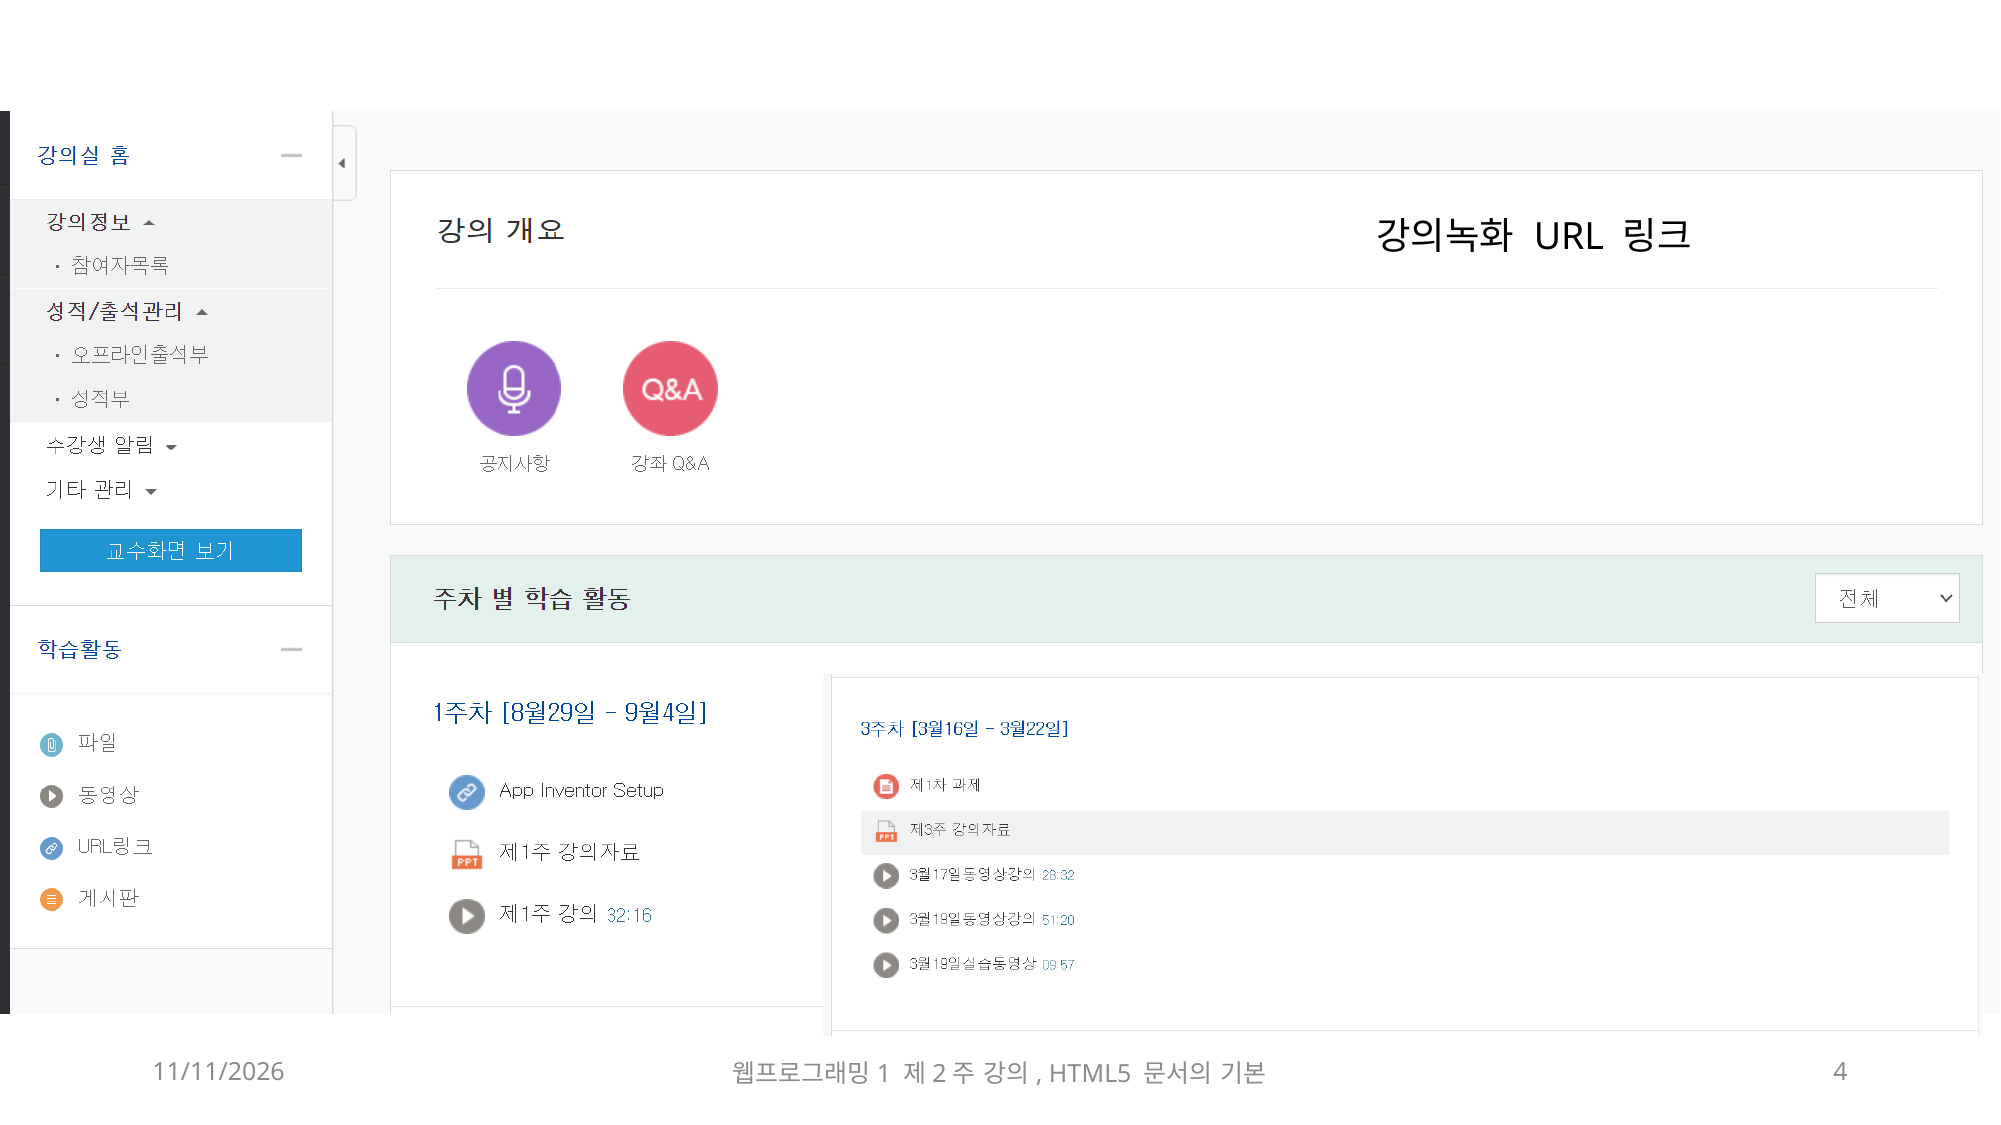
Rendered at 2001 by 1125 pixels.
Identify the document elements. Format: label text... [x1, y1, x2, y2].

slide_number 4 [1412, 1042, 1863, 1103]
footer 웹프로그래밍1 제2주 강의, HTML5 문서의 기본 [662, 1042, 1338, 1103]
picture [0, 111, 2000, 1036]
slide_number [137, 1042, 588, 1103]
